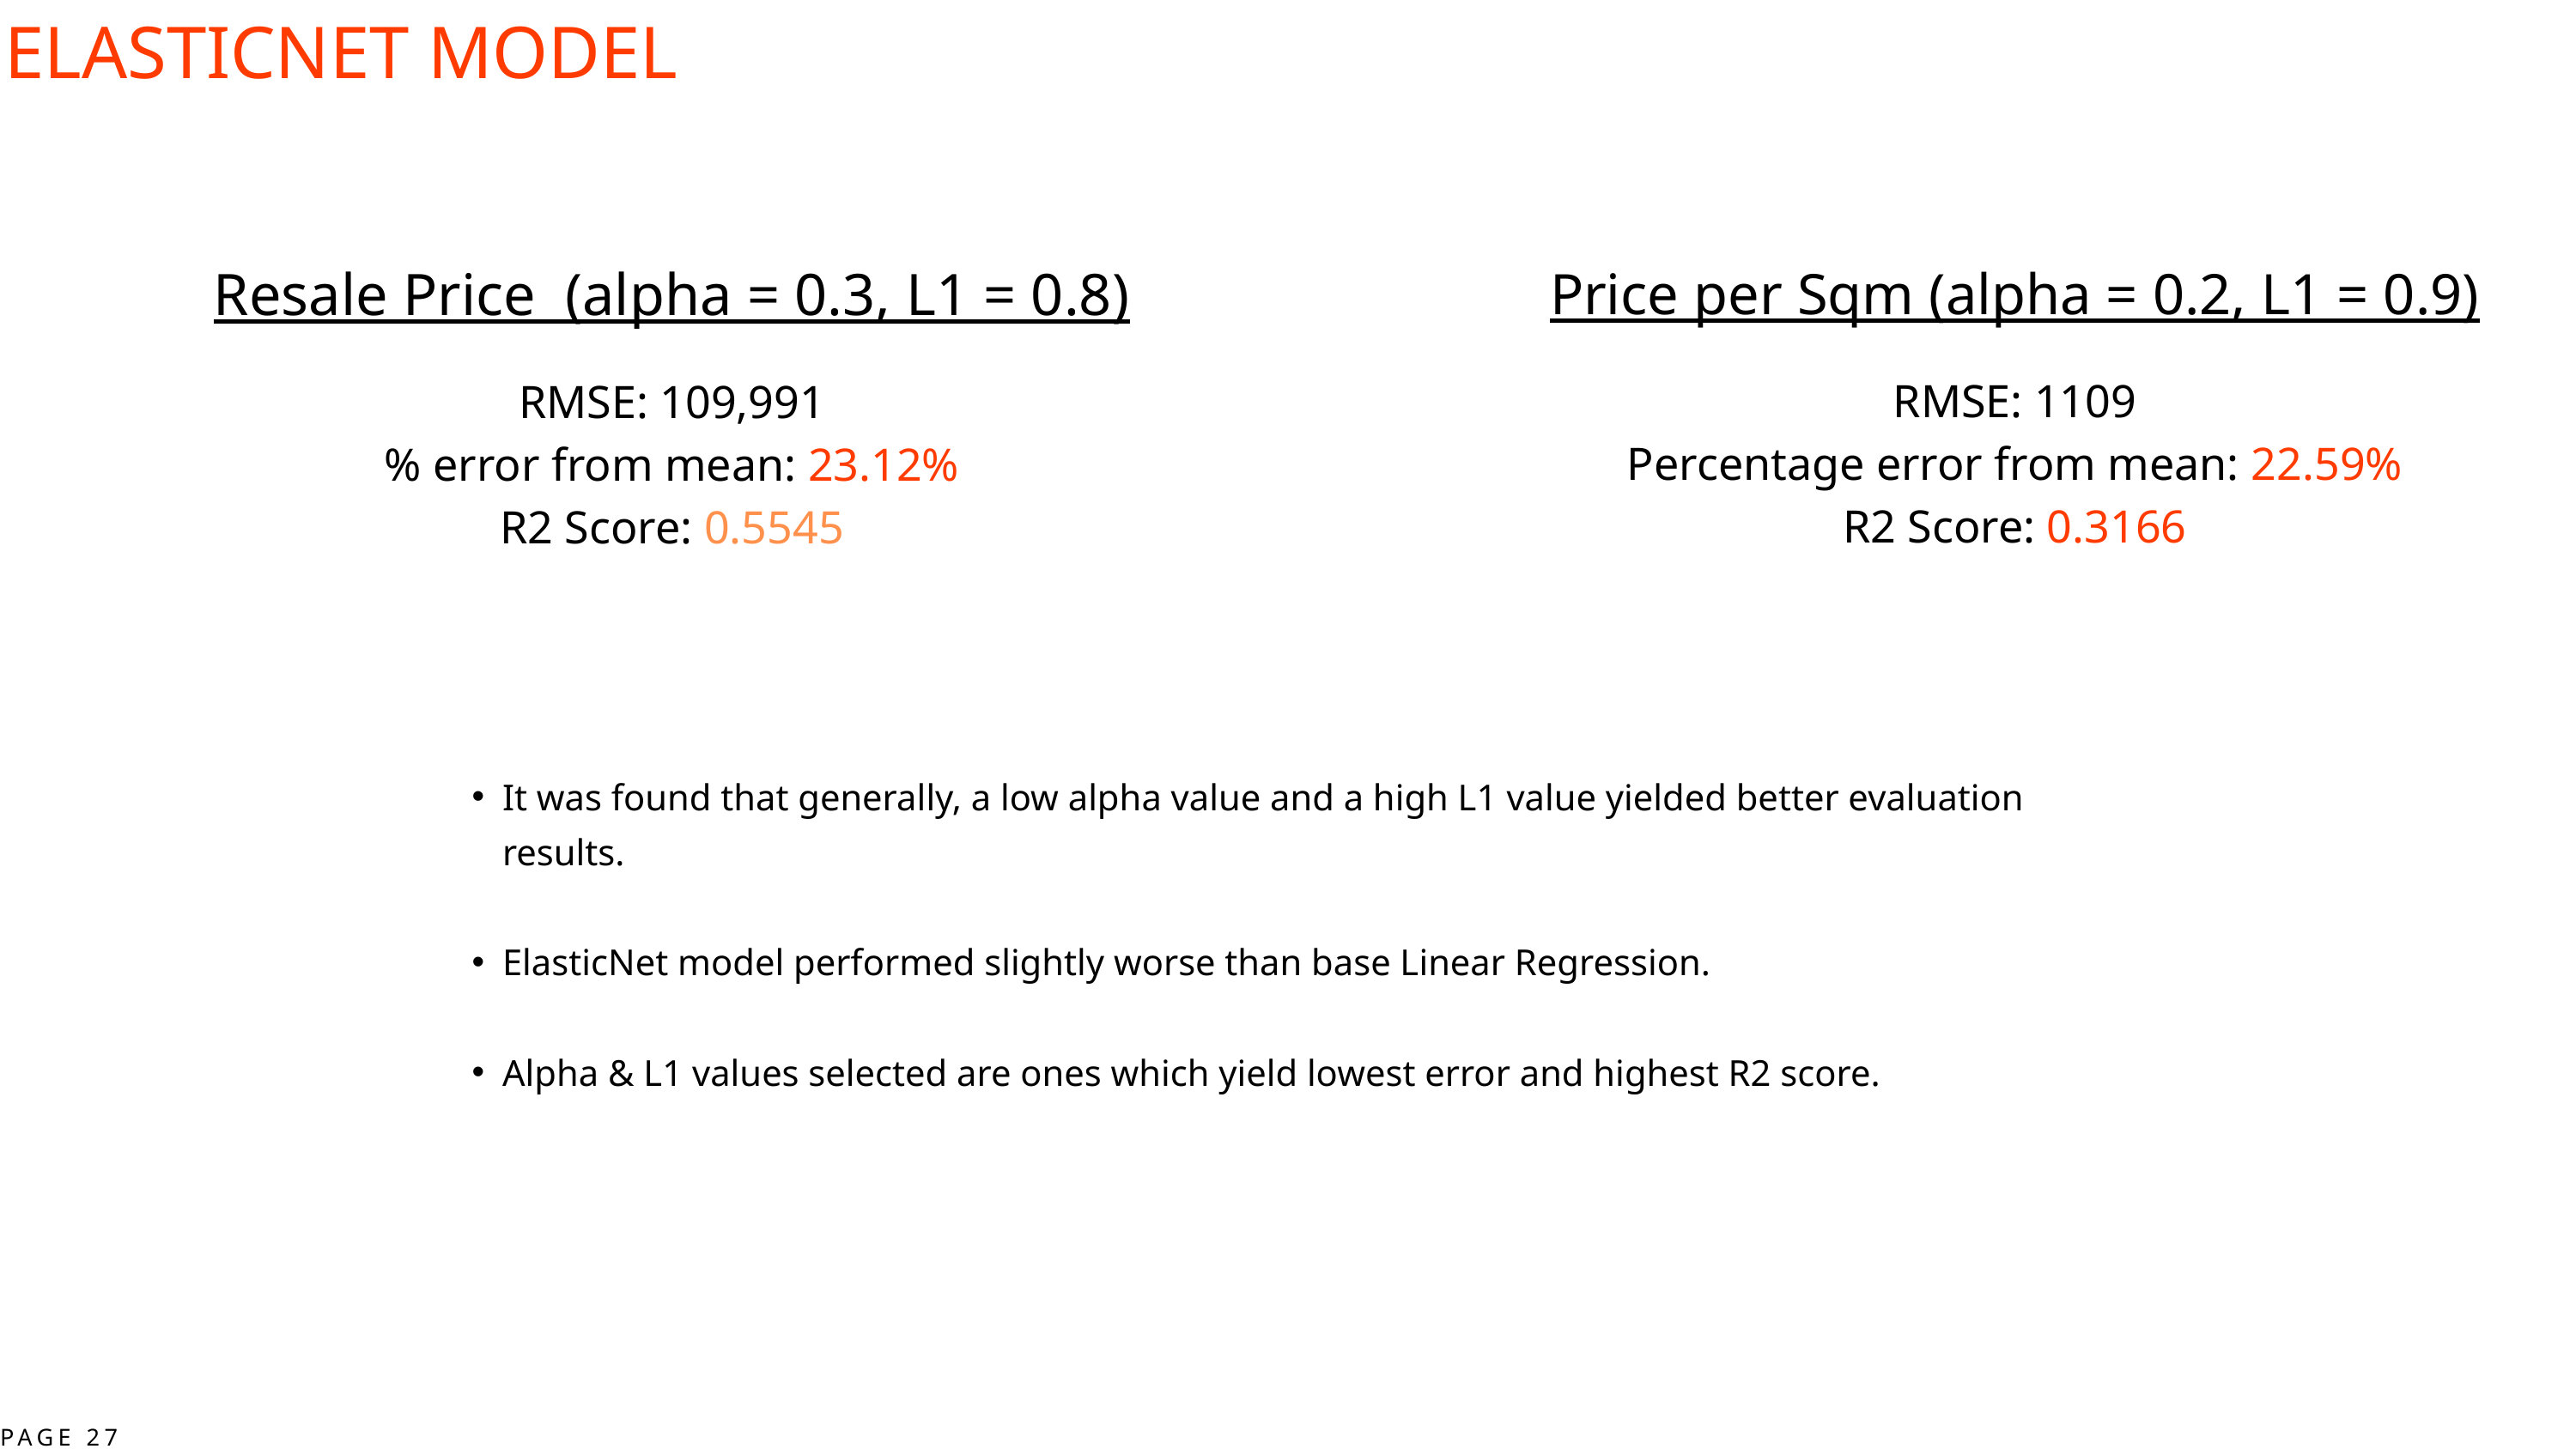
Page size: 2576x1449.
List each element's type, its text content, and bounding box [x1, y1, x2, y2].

text_box ELASTICNET MODEL [4, 0, 2572, 93]
text_box It was found that generally, a low alpha value and a high L1 value yielded better evaluation results. ElasticNet model performed slightly worse than base Linear Regression. Alpha & L1 values selected are ones which yield lowest error and highest R2 score. [441, 762, 2114, 1259]
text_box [1468, 253, 2561, 607]
text_box PAGE 27 [0, 1418, 593, 1449]
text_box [144, 253, 1200, 608]
